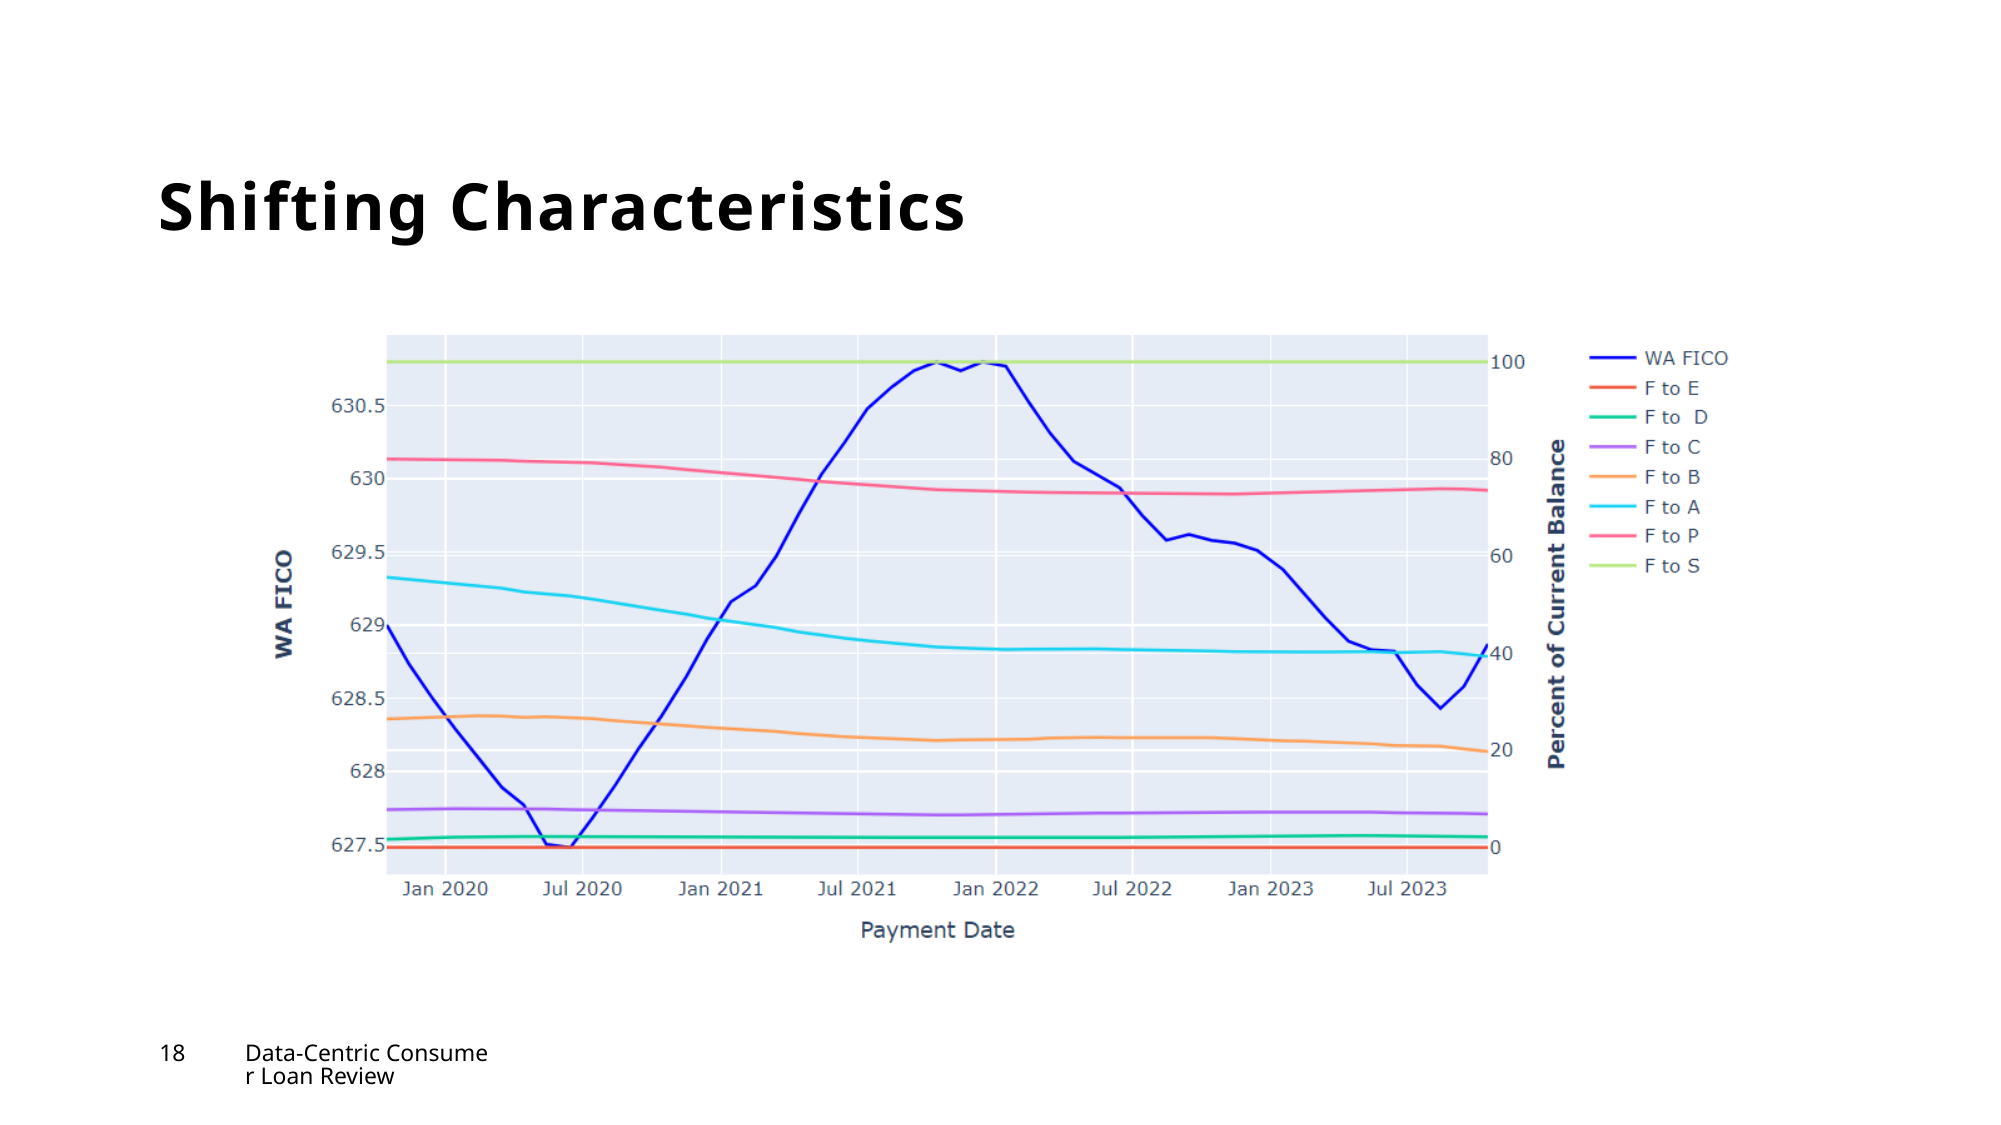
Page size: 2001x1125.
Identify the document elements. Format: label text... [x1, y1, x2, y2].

slide_number 18 [159, 1038, 246, 1080]
footer Data-Centric Consumer Loan Review [246, 1038, 491, 1080]
title Shifting Characteristics [158, 144, 969, 245]
picture [268, 335, 1732, 948]
